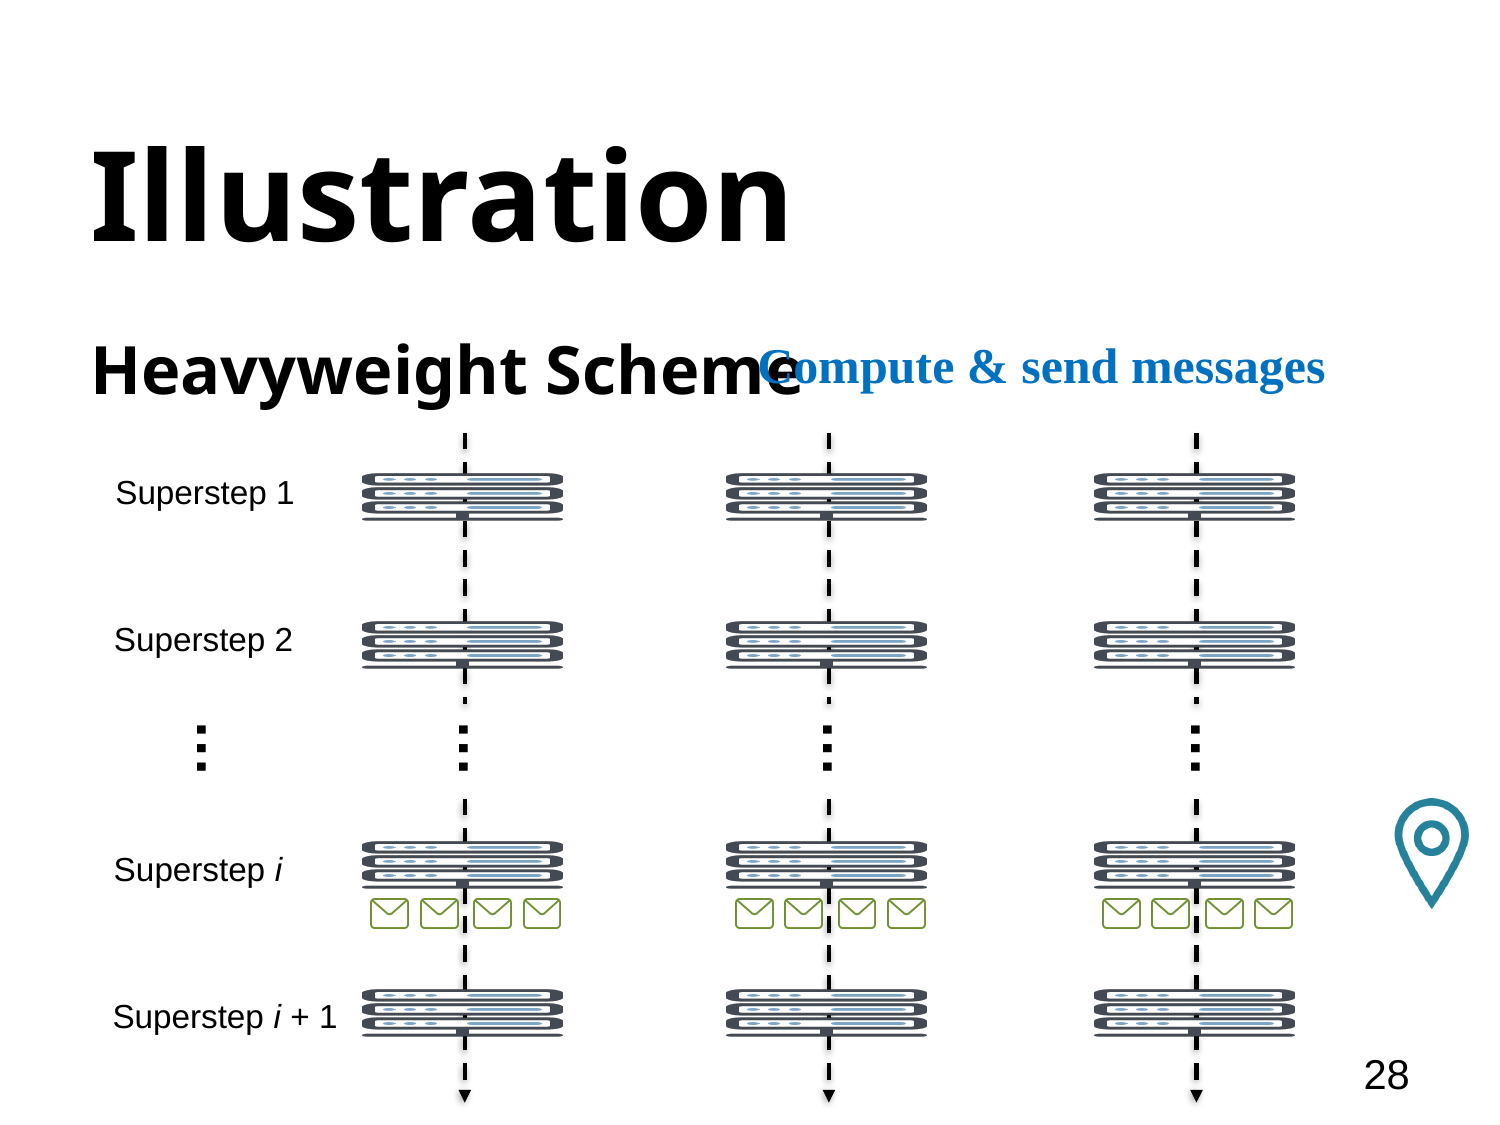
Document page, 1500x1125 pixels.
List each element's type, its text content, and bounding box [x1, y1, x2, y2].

picture [886, 898, 926, 929]
picture [1205, 898, 1244, 929]
picture [734, 898, 774, 929]
list Heavyweight Scheme [74, 319, 1473, 1013]
text_box Superstep 2 [99, 611, 309, 666]
text_box Compute & send messages [742, 326, 1341, 402]
text_box Superstep i [99, 840, 298, 896]
picture [522, 898, 562, 929]
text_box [1061, 432, 1329, 1103]
picture [837, 898, 877, 929]
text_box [329, 432, 597, 1103]
text_box Superstep 1 [100, 464, 310, 519]
picture [1151, 898, 1190, 929]
title Illustration [74, 97, 1426, 286]
text_box Superstep i + 1 [97, 987, 324, 1042]
picture [783, 898, 823, 929]
picture [1102, 898, 1141, 929]
text_box … [178, 704, 263, 793]
picture [370, 898, 410, 929]
picture [1376, 798, 1487, 909]
picture [473, 898, 512, 929]
picture [1254, 898, 1293, 929]
slide_number 28 [1333, 1042, 1425, 1103]
picture [419, 898, 459, 929]
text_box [693, 432, 961, 1103]
